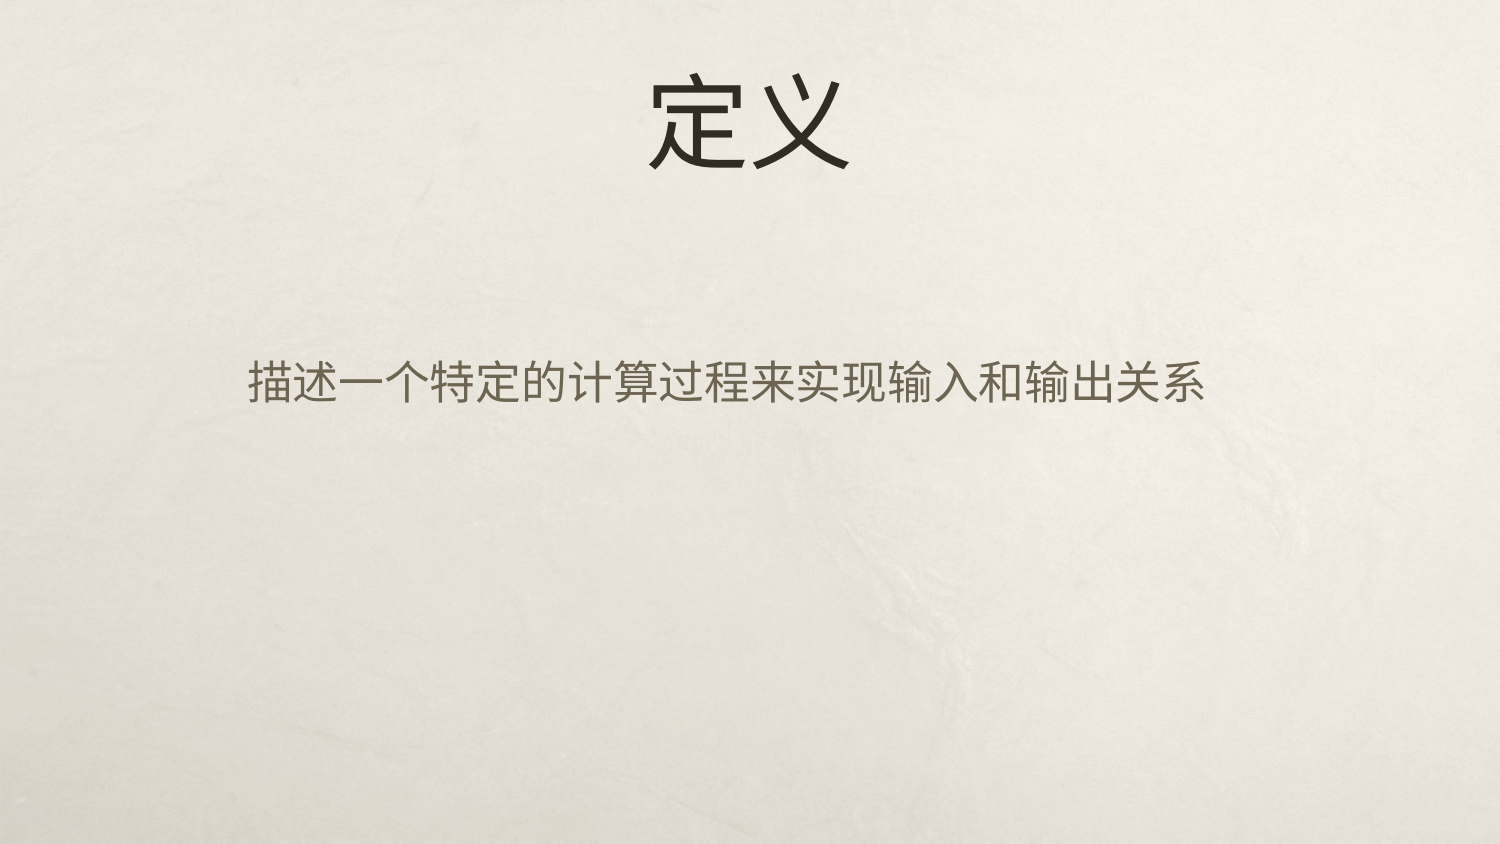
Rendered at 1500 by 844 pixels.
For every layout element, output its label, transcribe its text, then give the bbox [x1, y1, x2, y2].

text_box 描述一个特定的计算过程来实现输入和输出关系 [232, 346, 1223, 417]
title 定义 [81, 11, 1419, 191]
